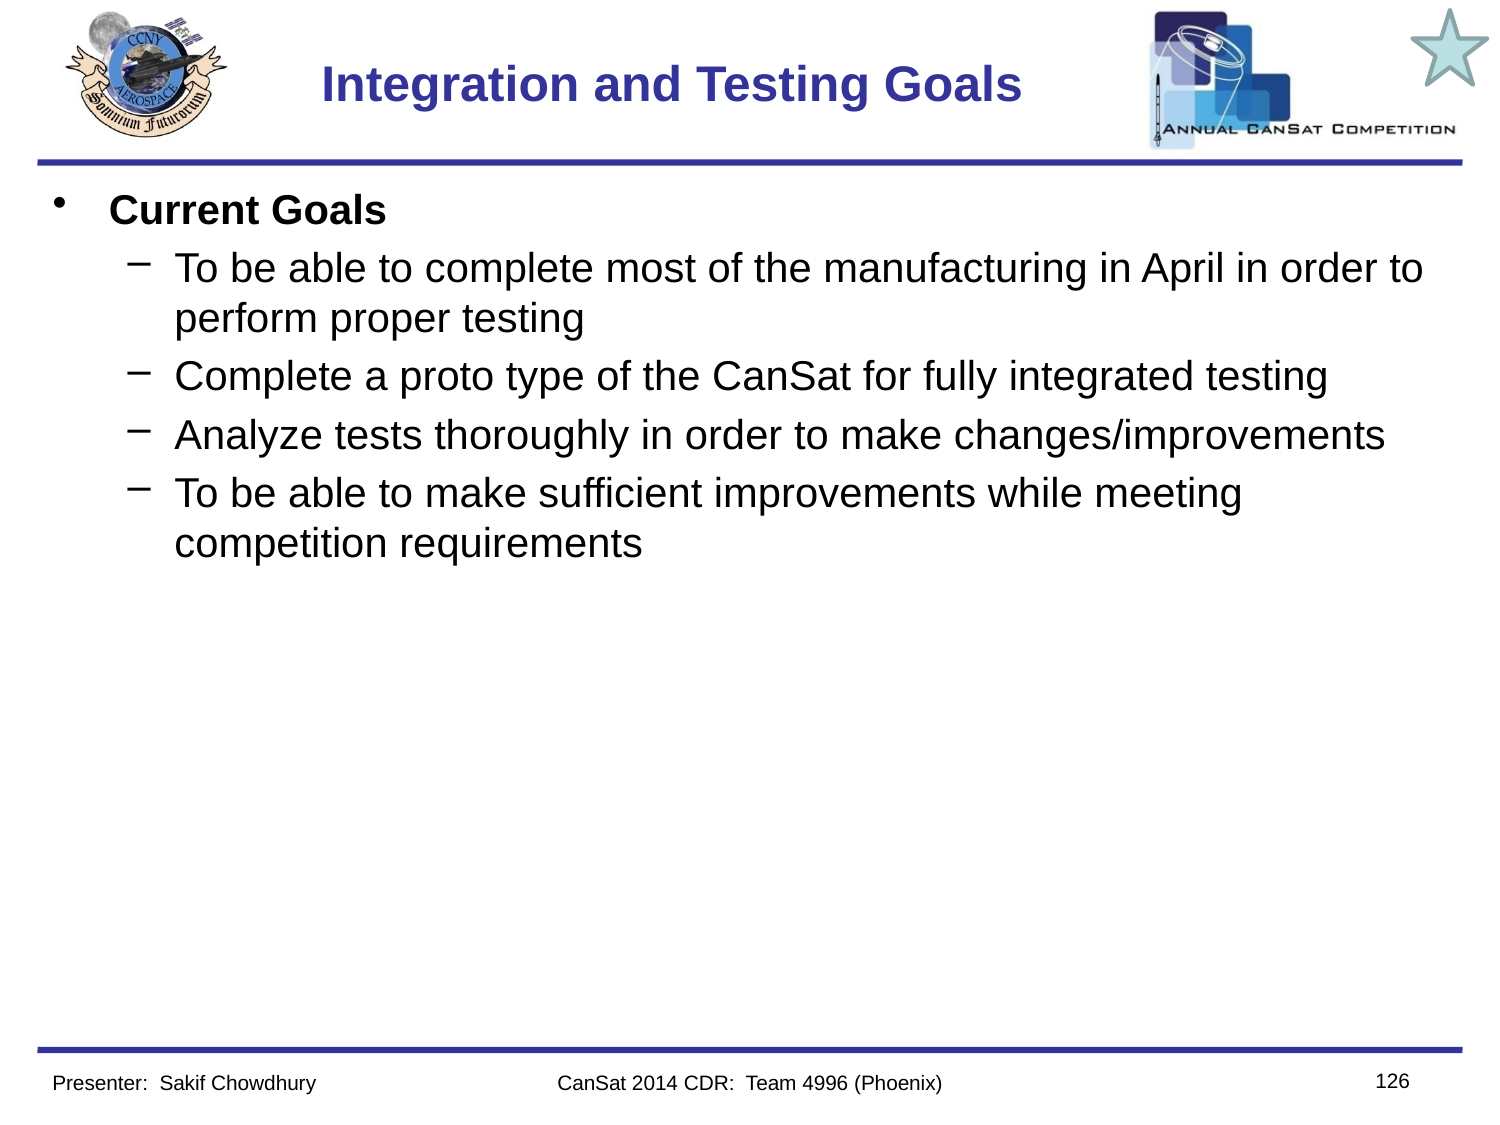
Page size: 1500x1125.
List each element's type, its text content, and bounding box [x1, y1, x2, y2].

picture [1142, 1, 1463, 157]
text_box [1410, 7, 1490, 87]
footer CanSat 2014 CDR: Team 4996 (Phoenix) [450, 1062, 1050, 1103]
picture [0, 0, 301, 151]
title Integration and Testing Goals [306, 12, 1194, 150]
text_box Presenter: Sakif Chowdhury [37, 1062, 413, 1103]
picture [1427, 54, 1432, 73]
list Current Goals To be able to complete most of the manufacturing in April in order to perform proper testing Complete a proto type of the CanSat for fully integrated testing Analyze tests thoroughly in order to make changes/improvements To be able to make sufficient improvements while meeting competition requirements [37, 174, 1463, 1025]
slide_number 126 [1312, 1059, 1425, 1100]
